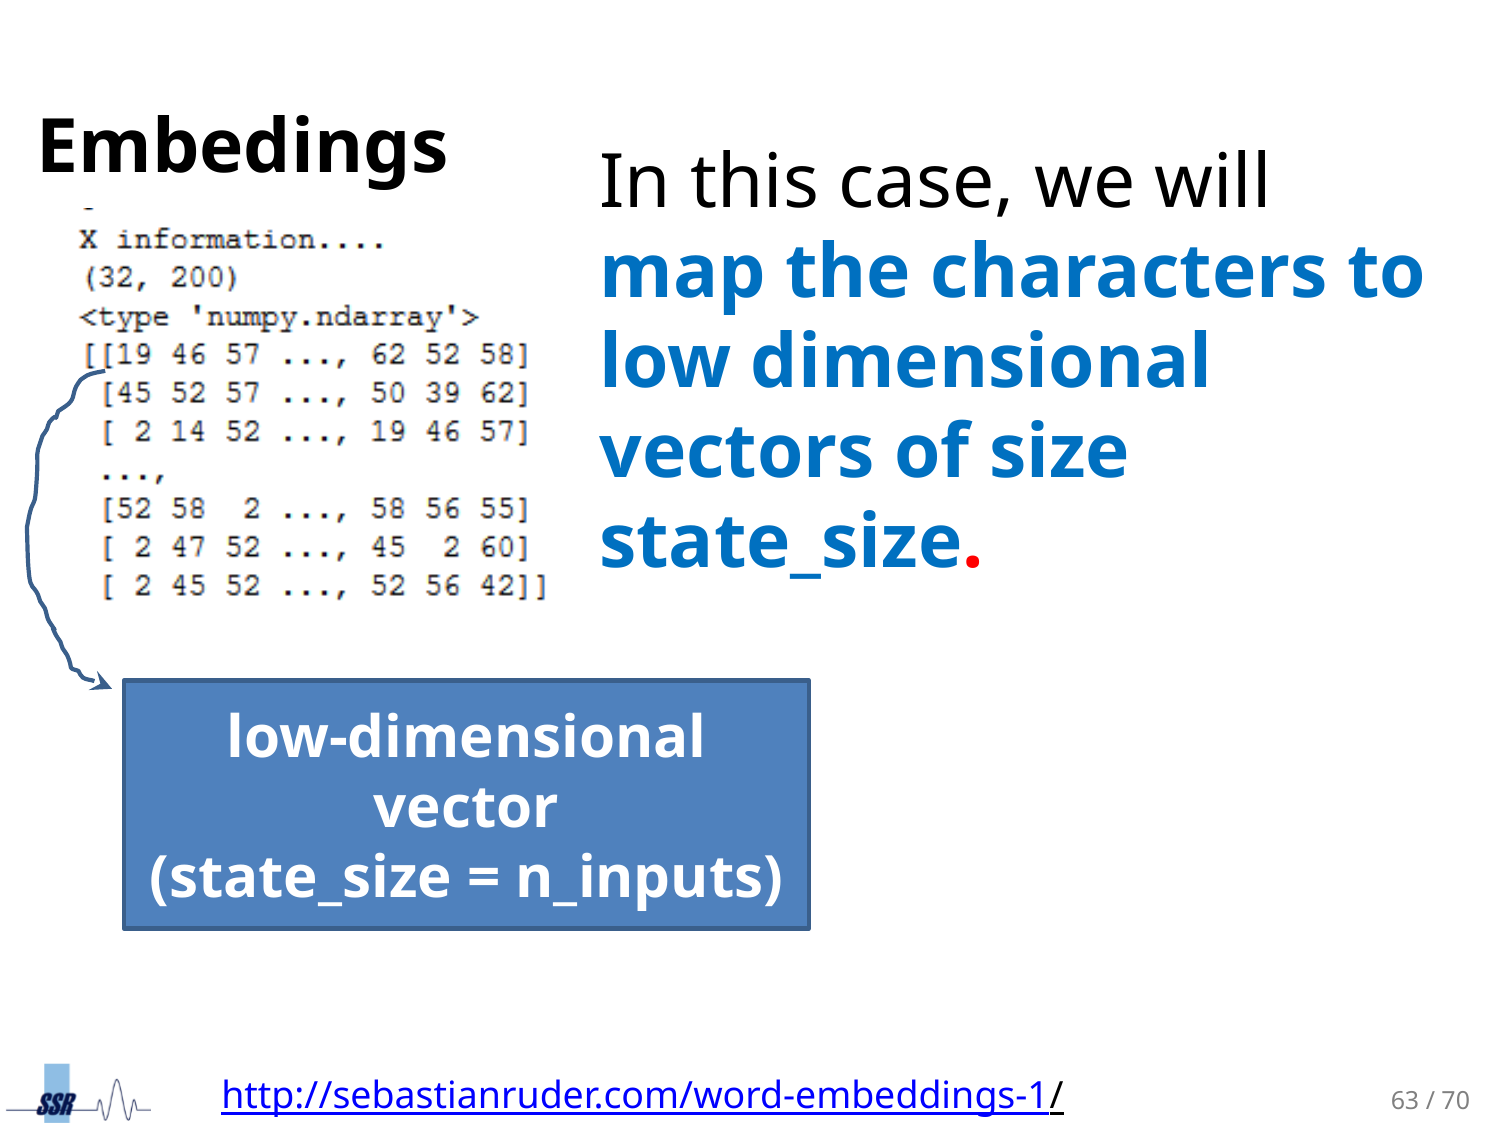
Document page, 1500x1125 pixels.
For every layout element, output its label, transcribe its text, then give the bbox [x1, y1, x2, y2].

picture [64, 207, 562, 614]
text_box http://sebastianruder.com/word-embeddings-1/ [206, 1063, 1223, 1125]
text_box In this case, we will map the characters to low dimensional vectors of size state_size. [584, 125, 1459, 641]
text_box Embedings [21, 89, 481, 195]
text_box [24, 408, 112, 691]
text_box low-dimensional vector (state_size = n_inputs) [122, 678, 811, 931]
picture [1, 1062, 151, 1125]
